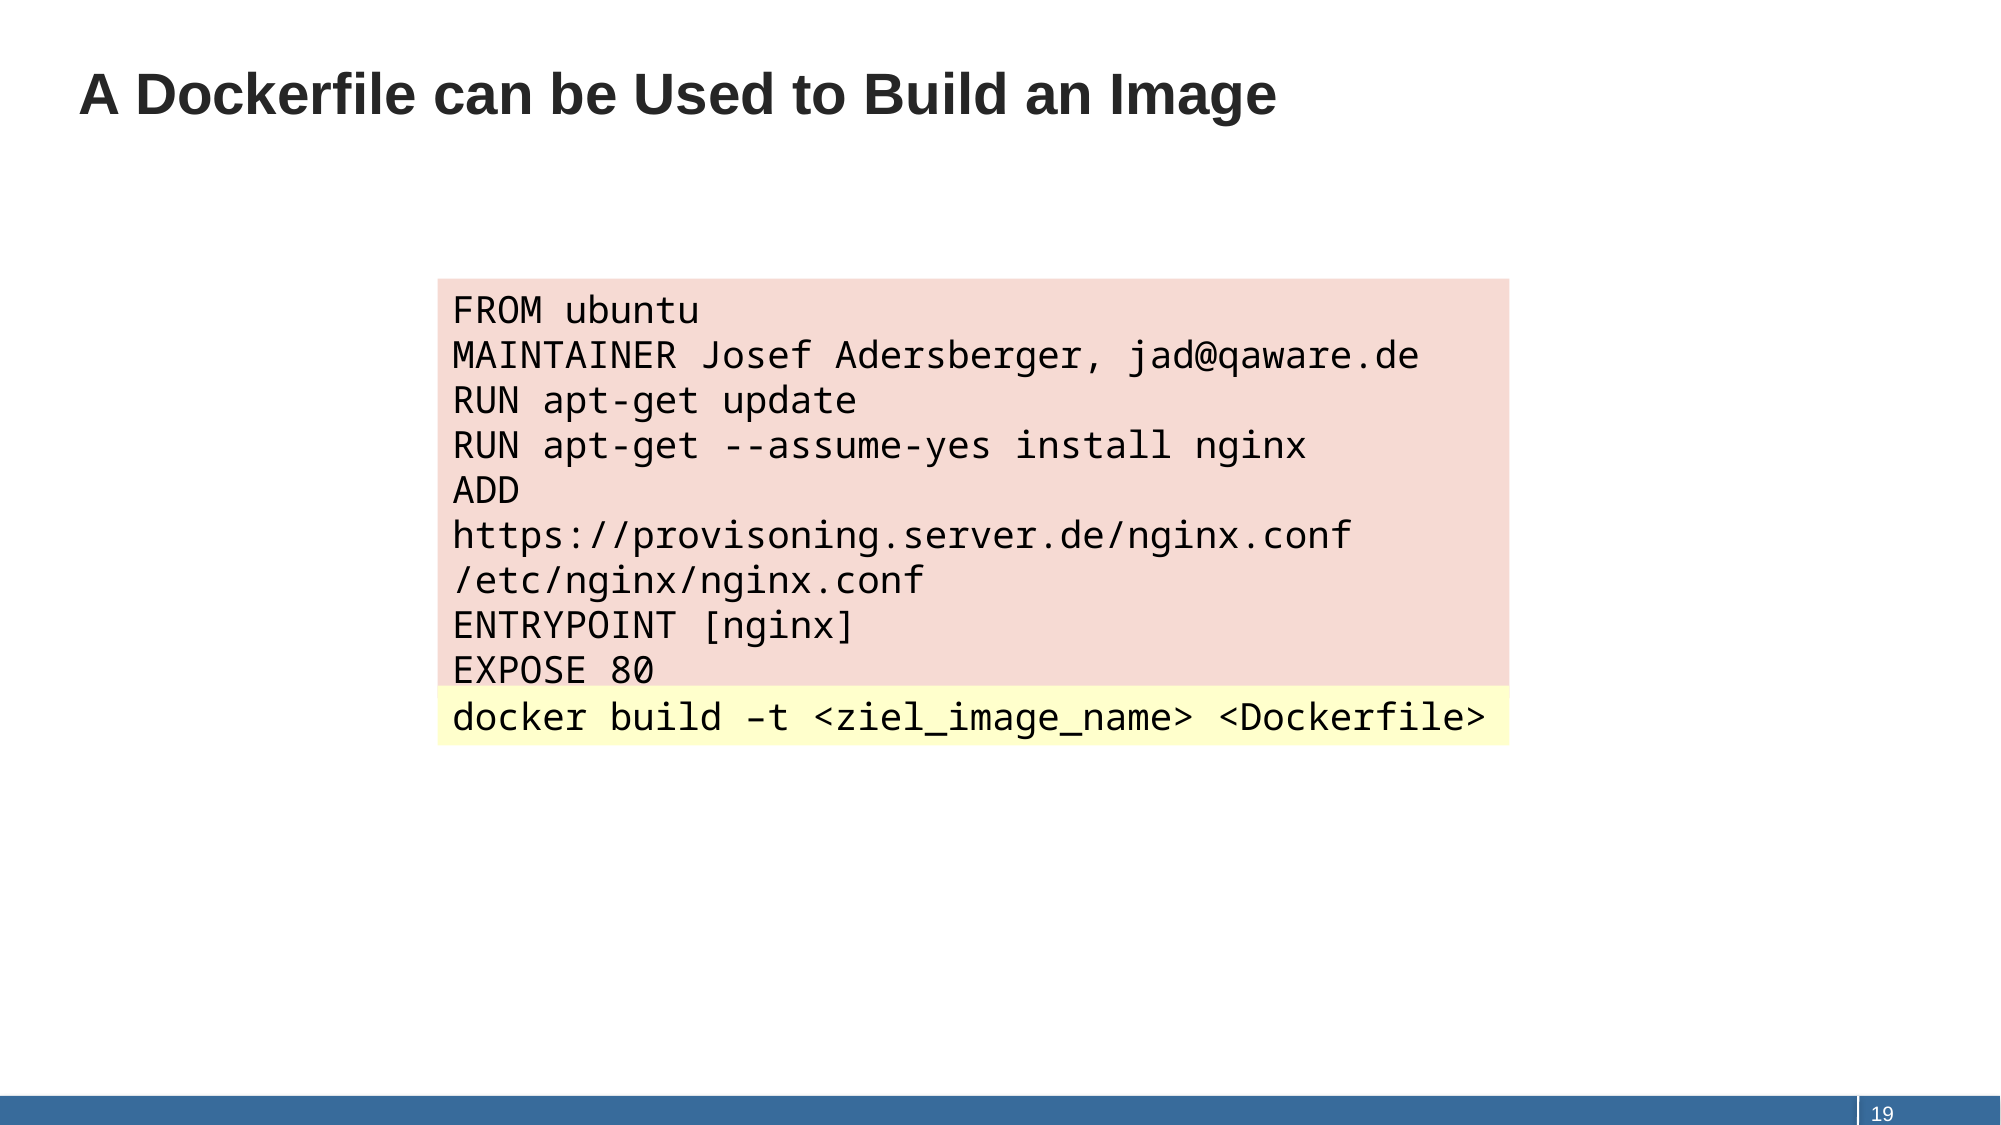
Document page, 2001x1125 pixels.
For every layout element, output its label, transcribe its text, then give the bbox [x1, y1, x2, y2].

slide_number 19 [1870, 1073, 1988, 1125]
text_box docker build –t <ziel_image_name> <Dockerfile> [437, 685, 1510, 746]
text_box FROM ubuntu MAINTAINER Josef Adersberger, jad@qaware.de RUN apt-get update RUN apt-get --assume-yes install nginx ADD https://provisoning.server.de/nginx.conf /etc/nginx/nginx.conf ENTRYPOINT [nginx] EXPOSE 80 [437, 278, 1510, 685]
title A Dockerfile can be Used to Build an Image [63, 56, 1896, 220]
